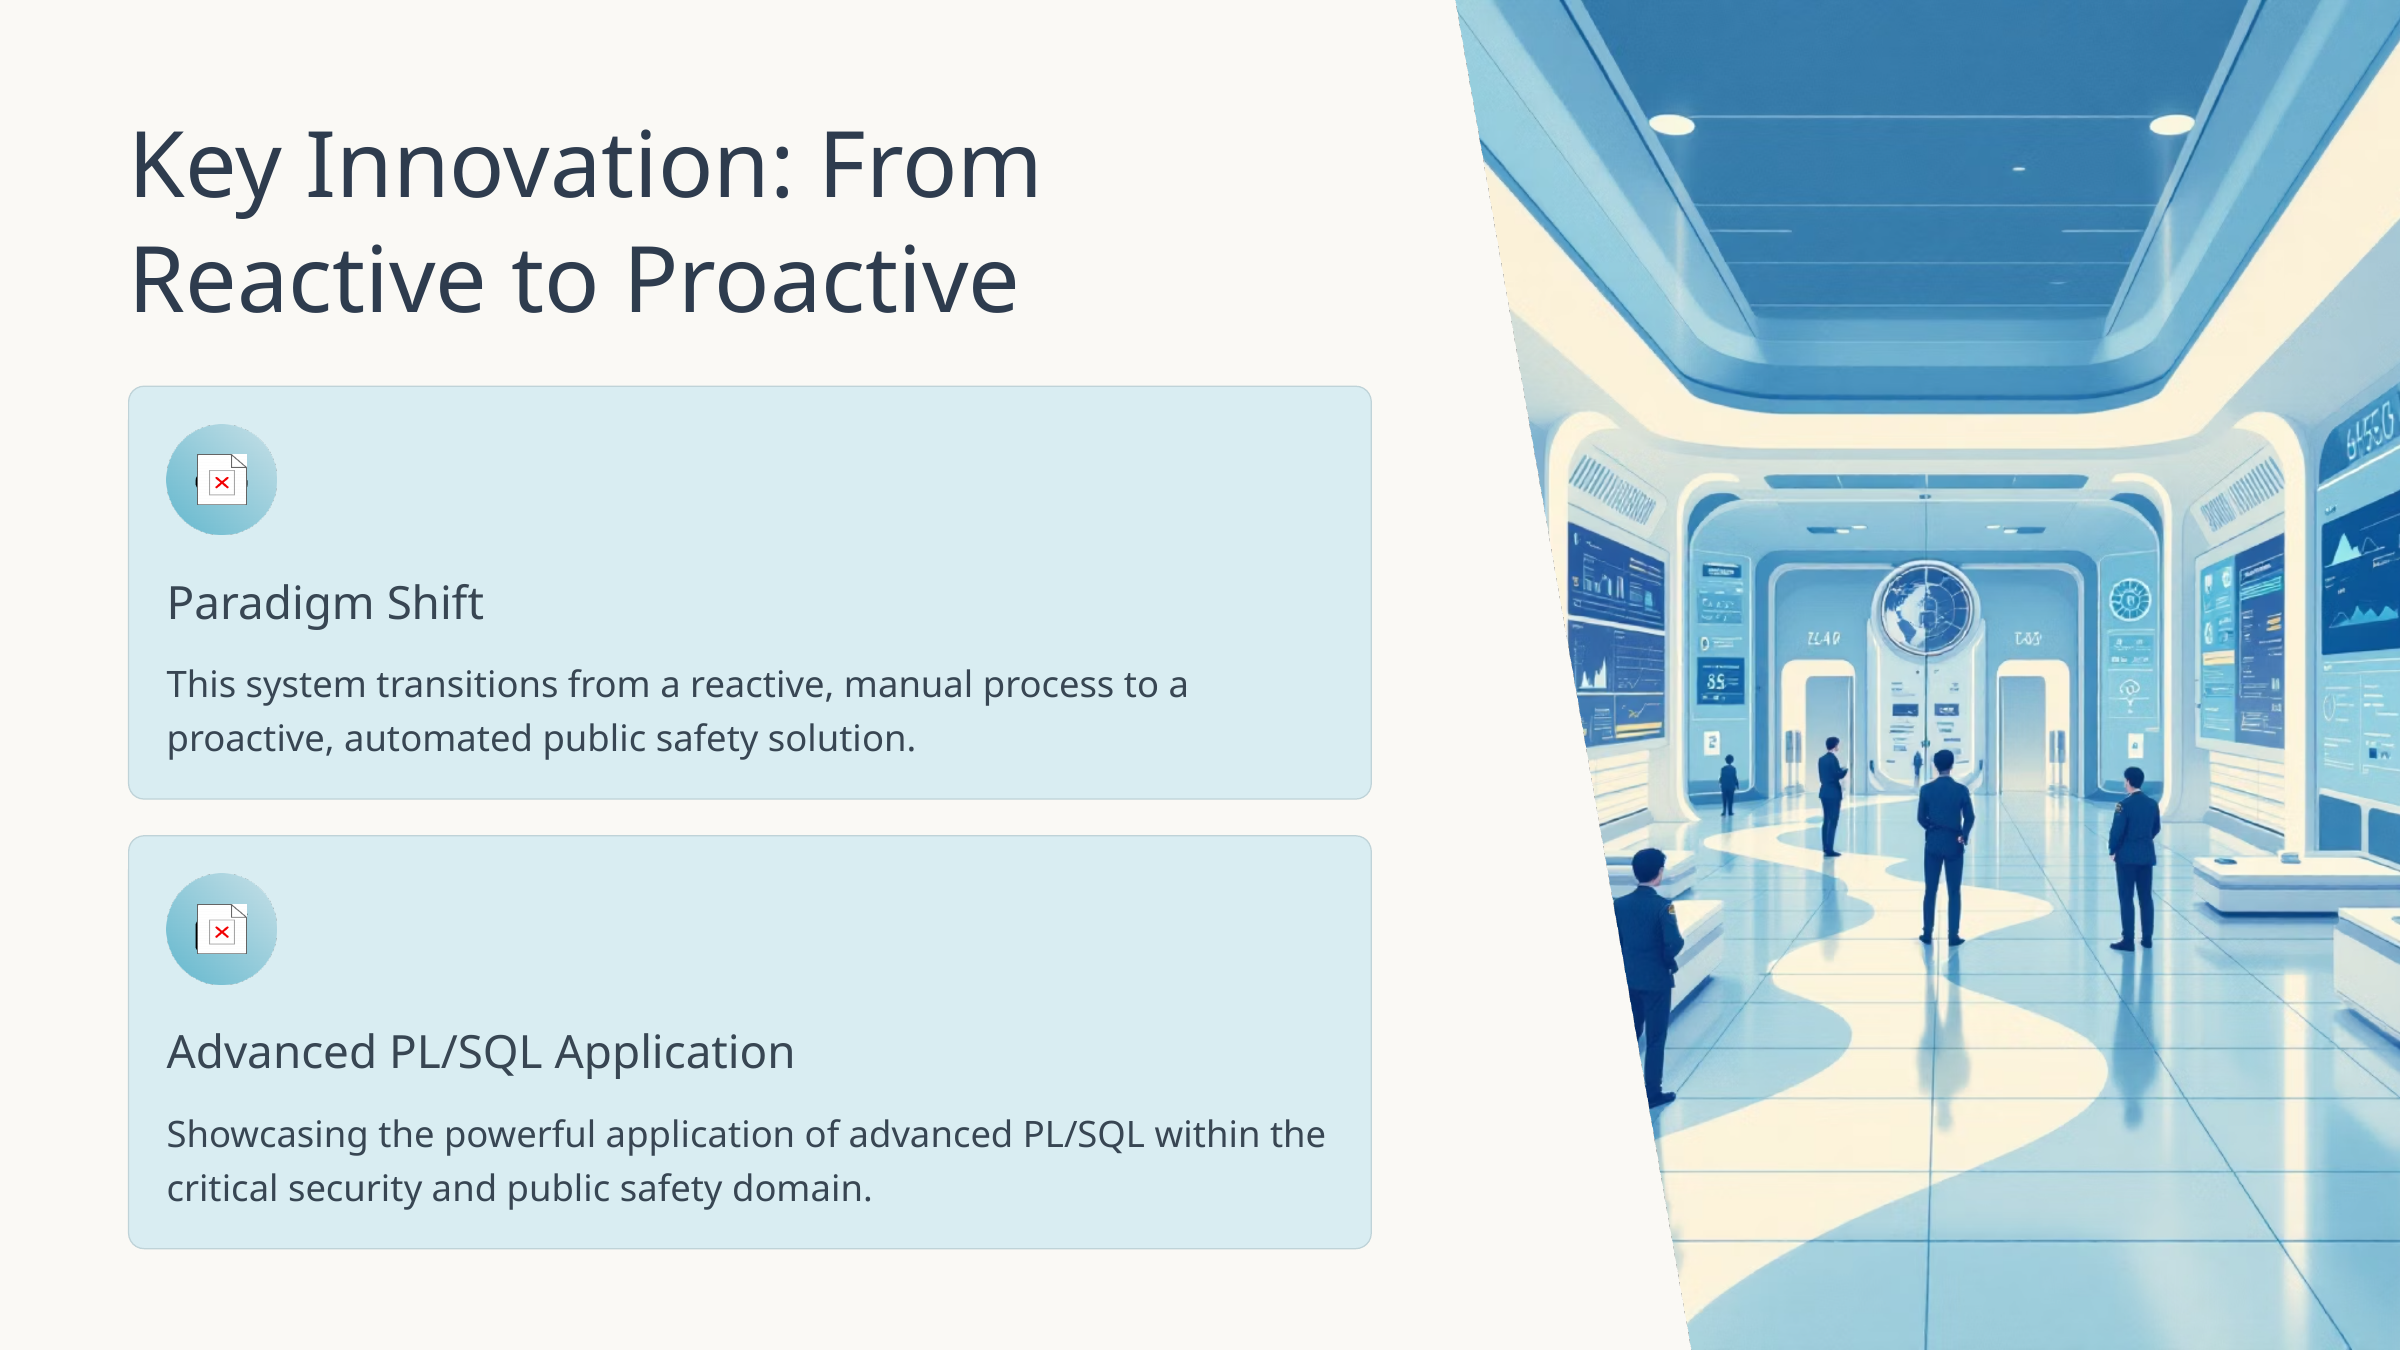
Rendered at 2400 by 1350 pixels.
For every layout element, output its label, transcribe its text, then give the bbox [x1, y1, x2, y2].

text_box Paradigm Shift [166, 571, 627, 629]
picture [166, 424, 277, 535]
text_box [128, 386, 1372, 800]
text_box This system transitions from a reactive, manual process to a proactive, automated public safety solution. [166, 650, 1334, 761]
text_box Key Innovation: From Reactive to Proactive [128, 101, 1372, 332]
picture [1454, 0, 2400, 1350]
text_box Advanced PL/SQL Application [166, 1020, 799, 1079]
picture [166, 873, 277, 985]
text_box Showcasing the powerful application of advanced PL/SQL within the critical security and public safety domain. [166, 1100, 1334, 1211]
text_box [128, 835, 1372, 1249]
